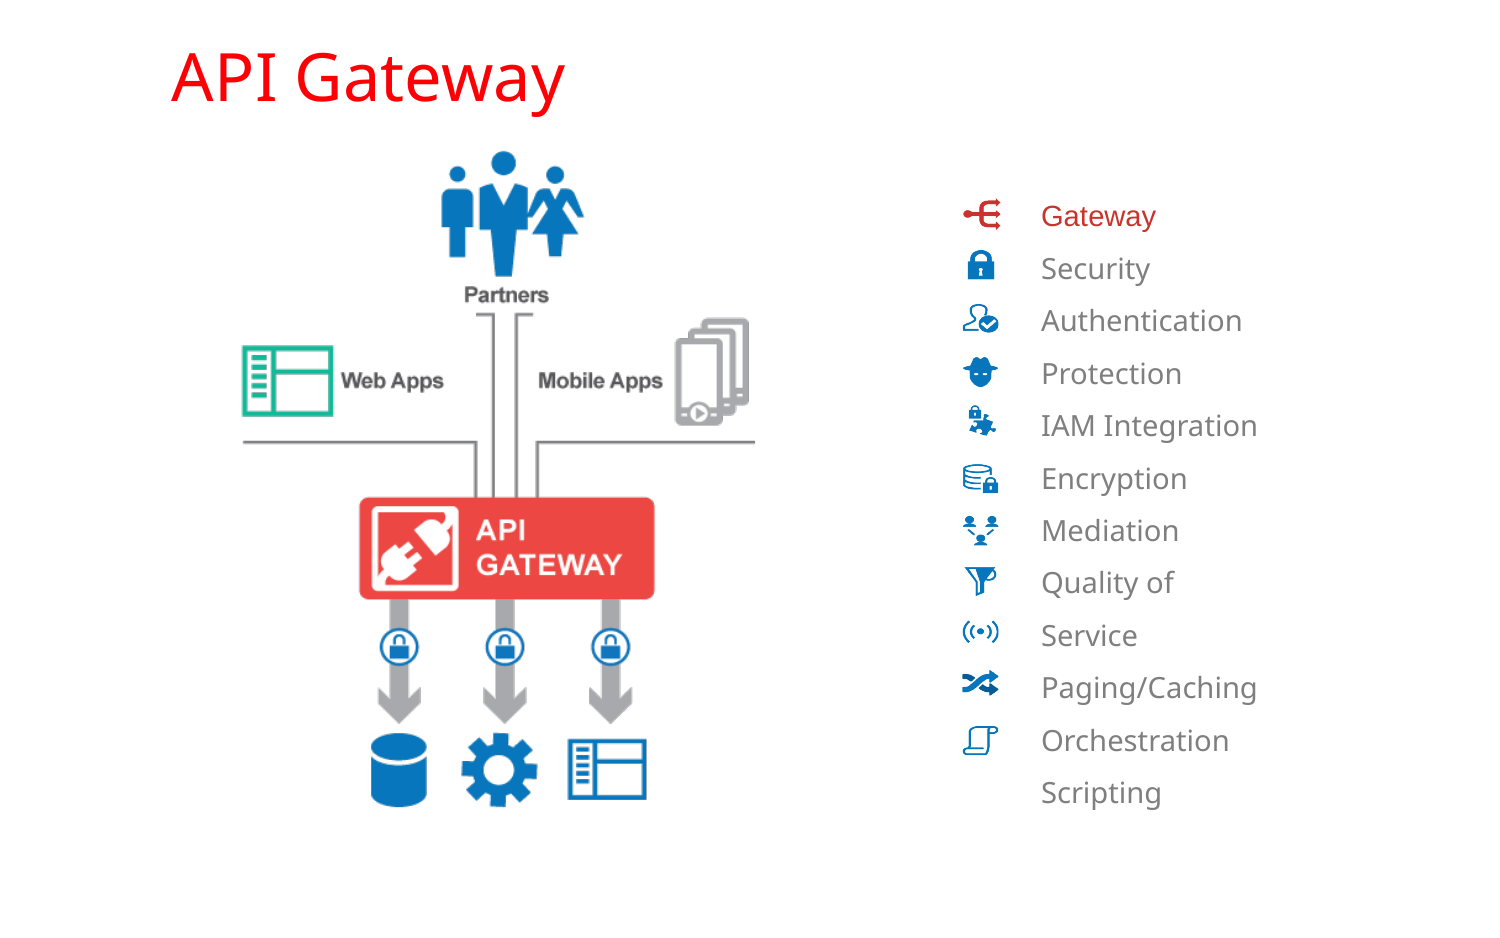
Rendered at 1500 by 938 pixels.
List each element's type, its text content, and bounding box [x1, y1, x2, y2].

picture [962, 302, 1000, 334]
picture [962, 667, 1000, 698]
picture [962, 356, 1000, 388]
picture [174, 109, 834, 847]
picture [962, 514, 1000, 546]
picture [962, 197, 1002, 231]
text_box Gateway Security Authentication Protection IAM Integration Encryption Mediation Quality of Service Paging/Caching Orchestration Scripting [1026, 172, 1289, 817]
picture [962, 616, 1000, 648]
picture [962, 249, 1000, 280]
picture [962, 566, 1000, 598]
picture [962, 405, 1000, 437]
title API Gateway [156, 64, 1500, 123]
picture [962, 462, 1000, 494]
picture [962, 725, 1000, 757]
